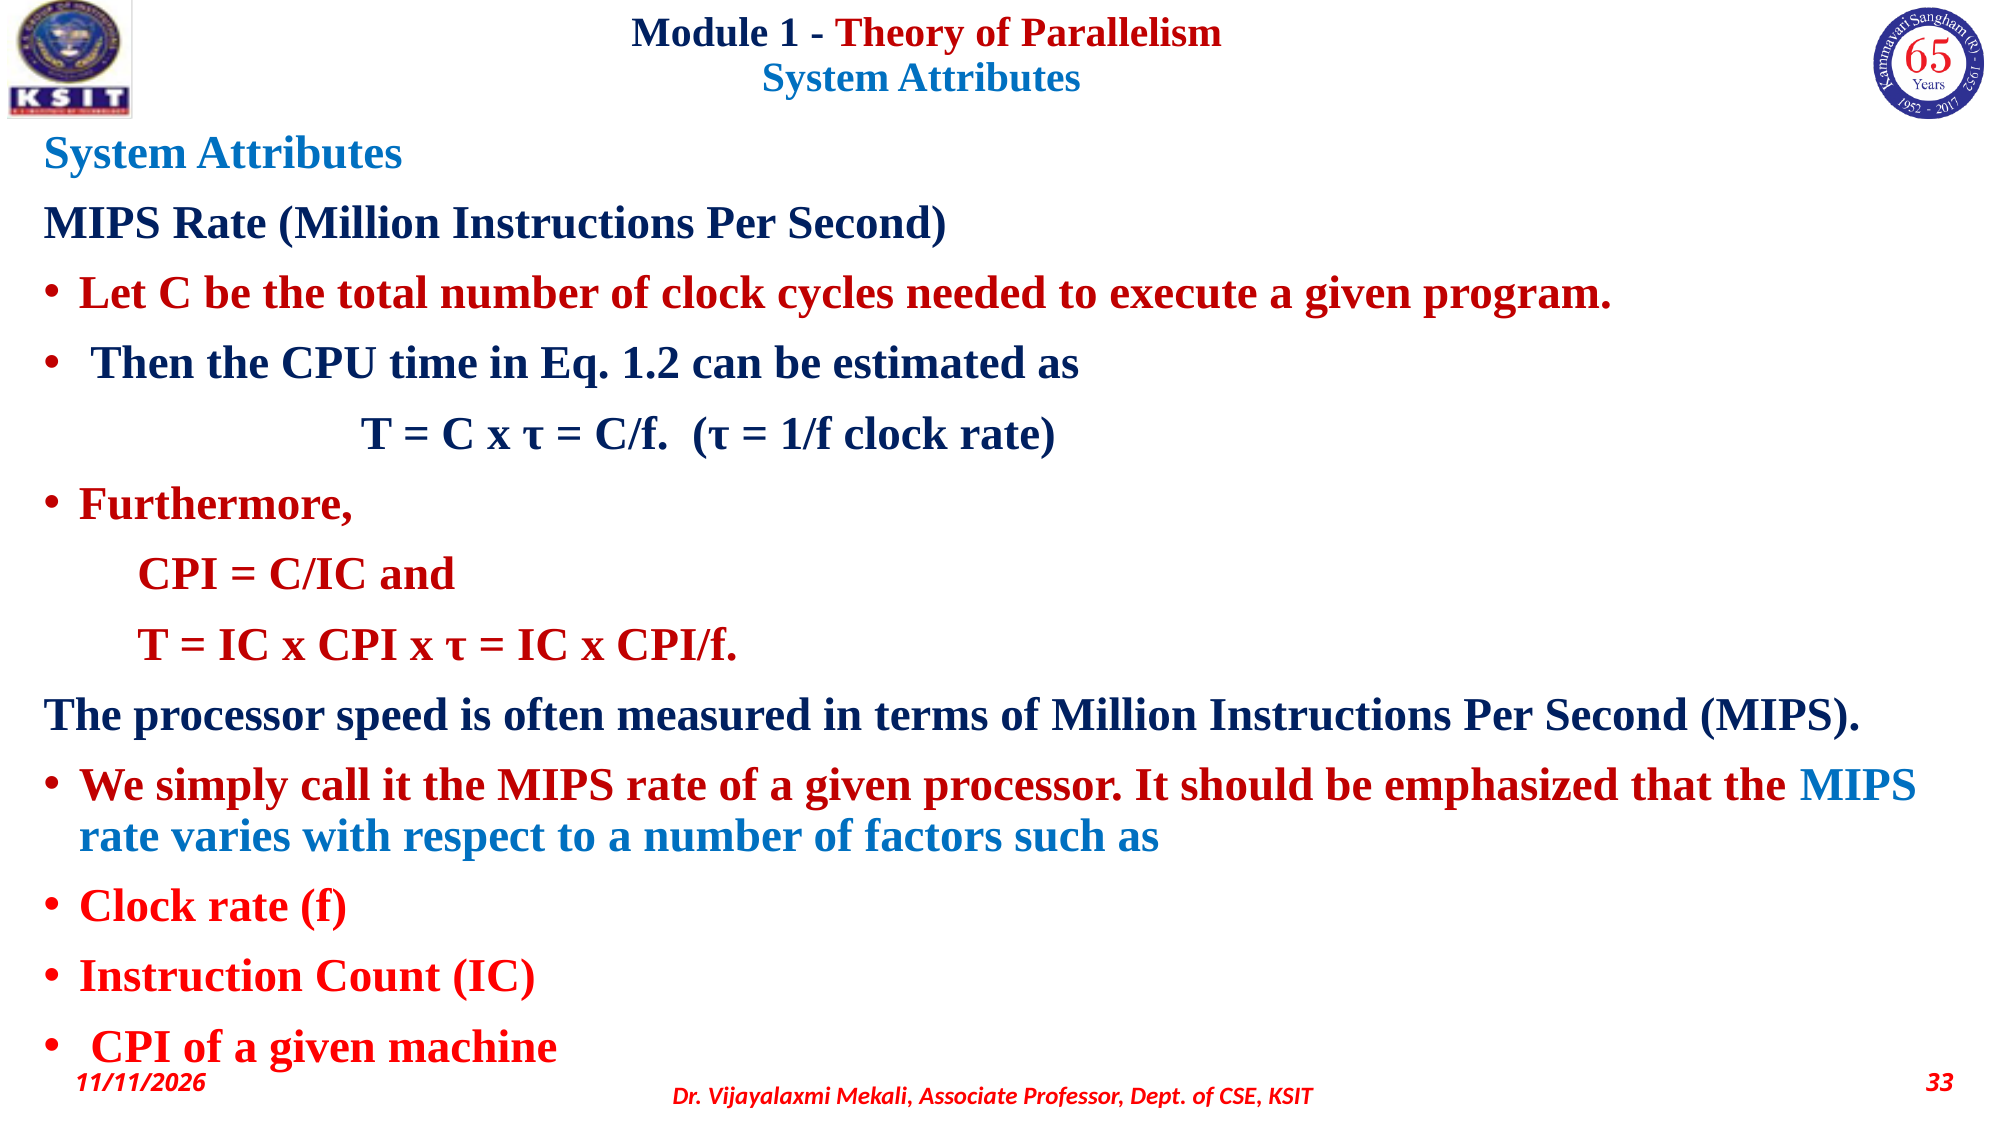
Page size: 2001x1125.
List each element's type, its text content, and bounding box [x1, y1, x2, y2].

picture [7, 0, 135, 121]
picture [1871, 5, 1986, 121]
title Module 1 - Theory of Parallelism System Attributes [309, 37, 1555, 120]
list System Attributes MIPS Rate (Million Instructions Per Second) Let C be the total number of clock cycles needed to execute a given program. Then the CPU time in Eq. 1.2 can be estimated as T = C x τ = C/f. (τ = 1/f clock rate) Furthermore, CPI = C/IC and T = IC x CPI x τ = IC x CPI/f. The processor speed is often measured in terms of Million Instructions Per Second (MIPS). We simply call it the MIPS rate of a given processor. It should be emphasized that the MIPS rate varies with respect to a number of factors such as Clock rate (f) Instruction Count (IC) CPI of a given machine [28, 120, 2000, 1125]
